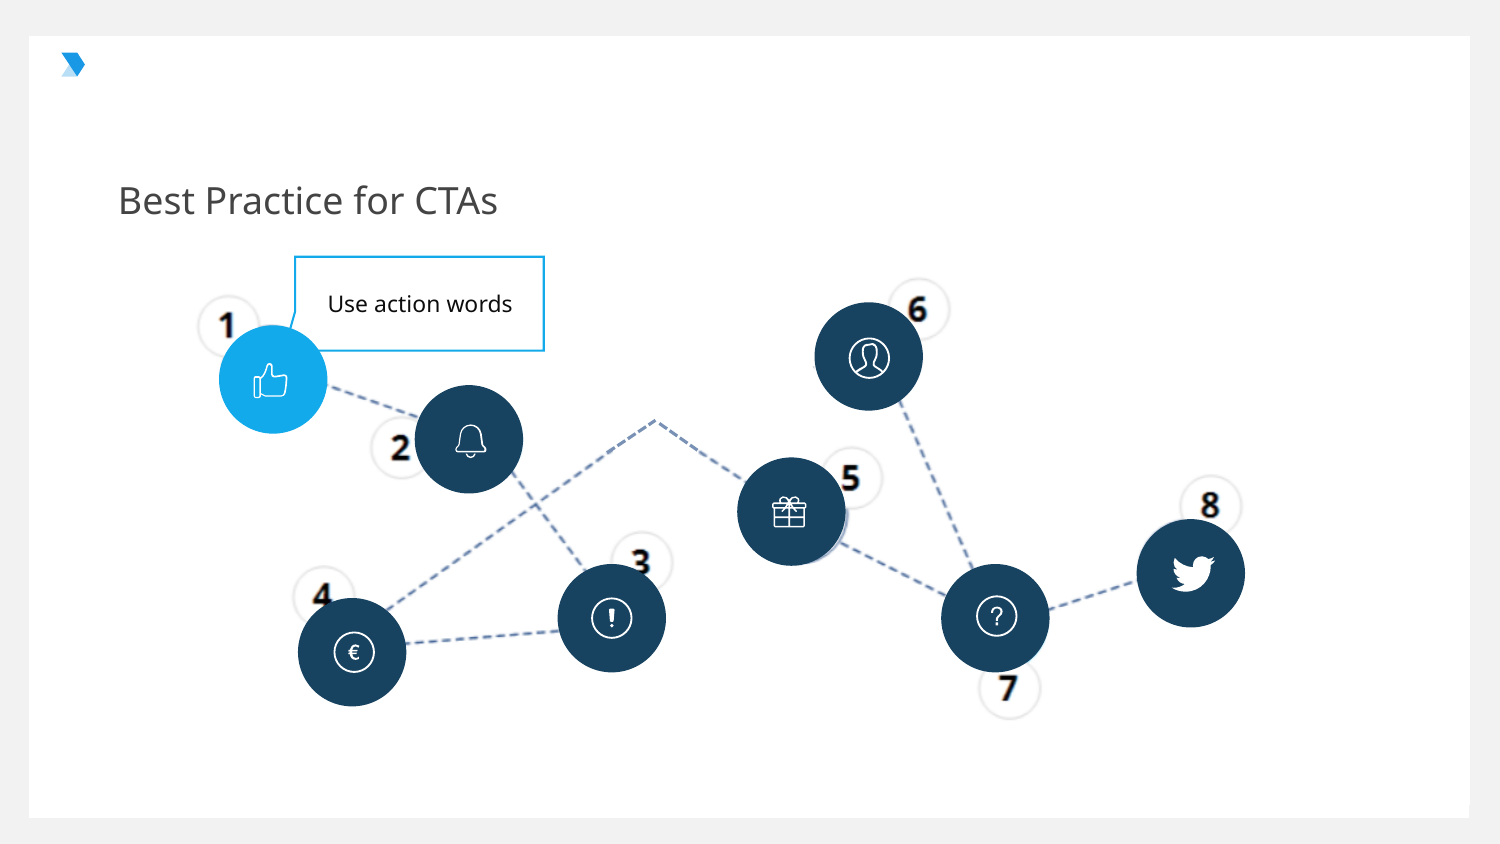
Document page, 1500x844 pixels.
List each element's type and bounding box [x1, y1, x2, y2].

text_box [659, 423, 698, 451]
picture [29, 167, 1469, 818]
text_box [29, 36, 1470, 805]
text_box [61, 52, 85, 77]
text_box [606, 420, 656, 453]
